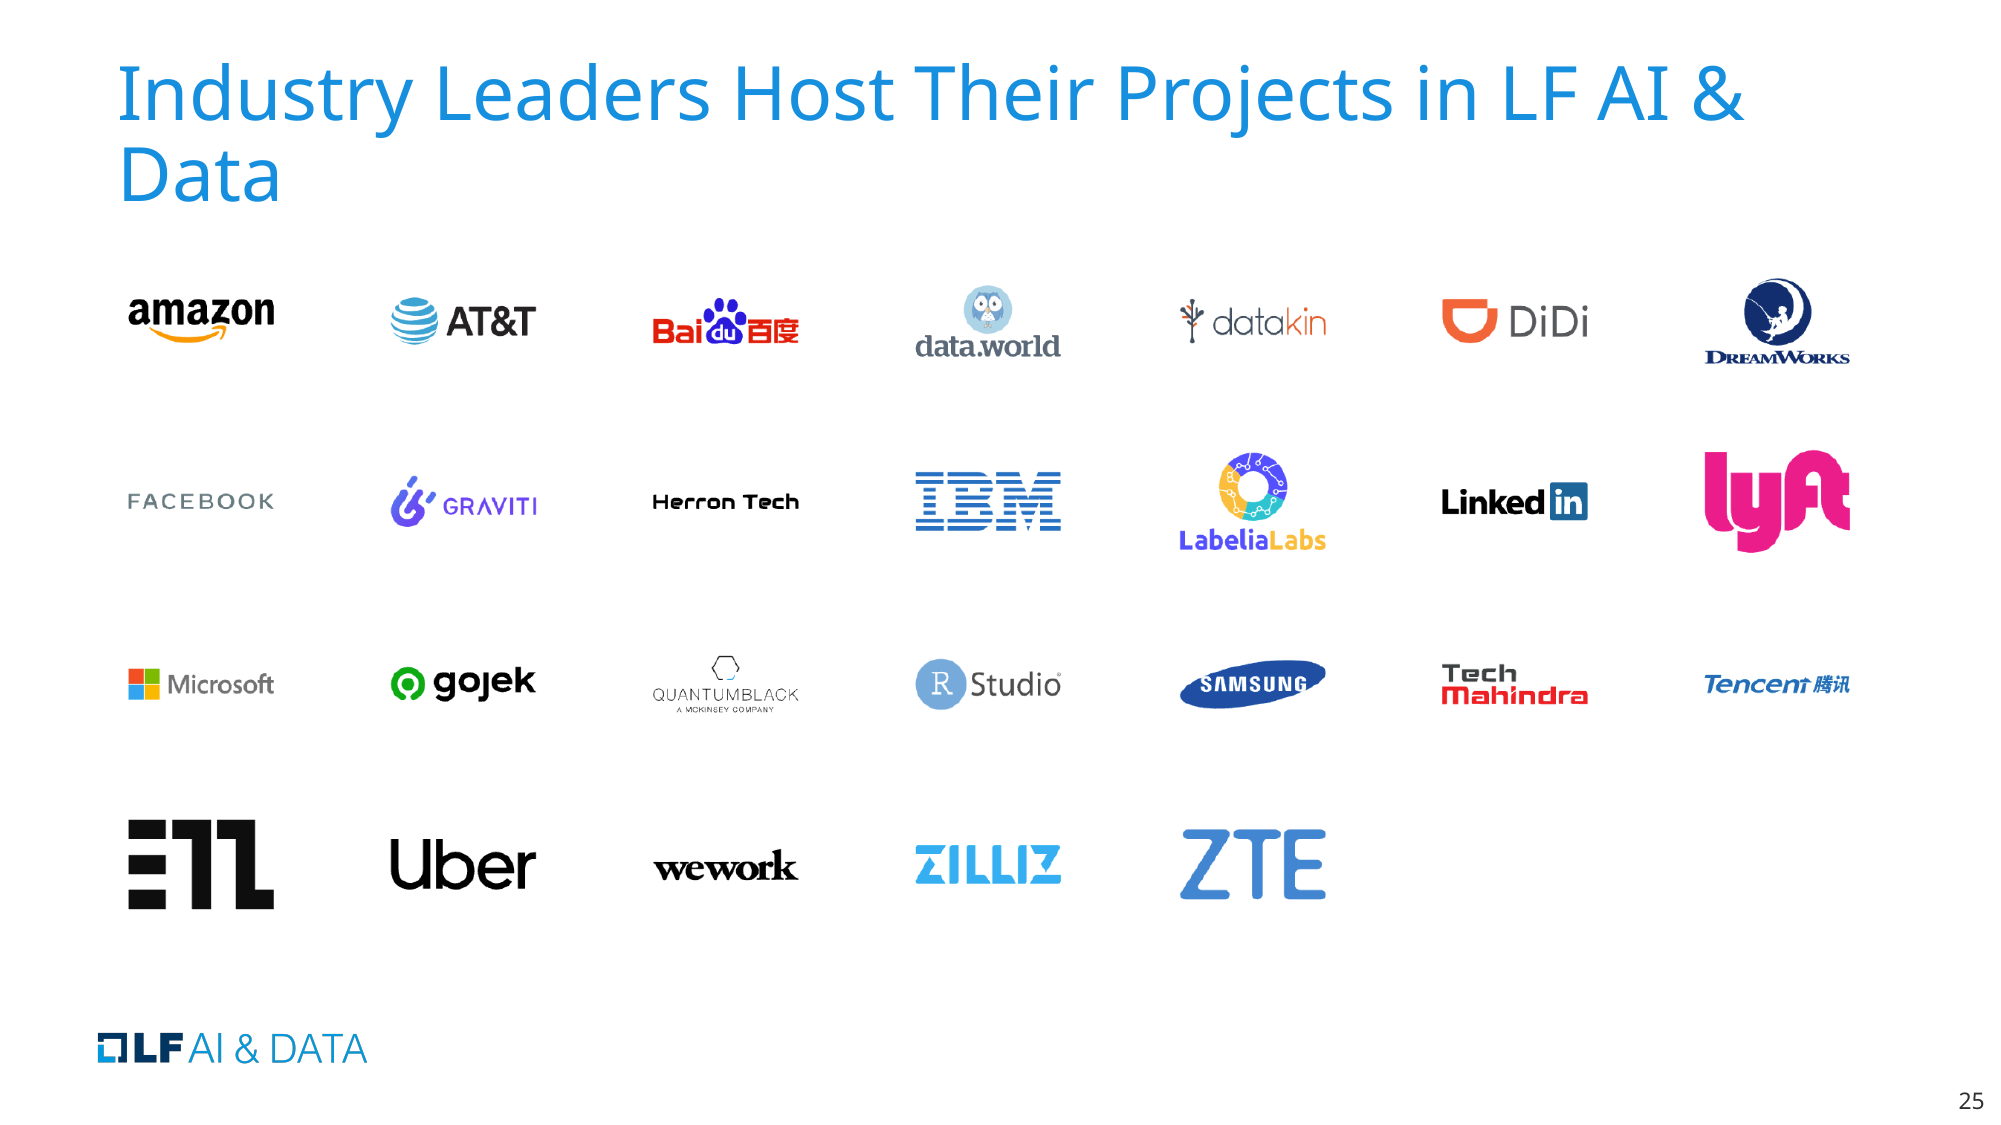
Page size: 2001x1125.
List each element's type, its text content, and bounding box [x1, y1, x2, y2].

picture [92, 1029, 371, 1068]
picture [120, 256, 1880, 917]
title Industry Leaders Host Their Projects in LF AI & Data [102, 59, 1934, 214]
slide_number ‹#› [1939, 1080, 2000, 1125]
